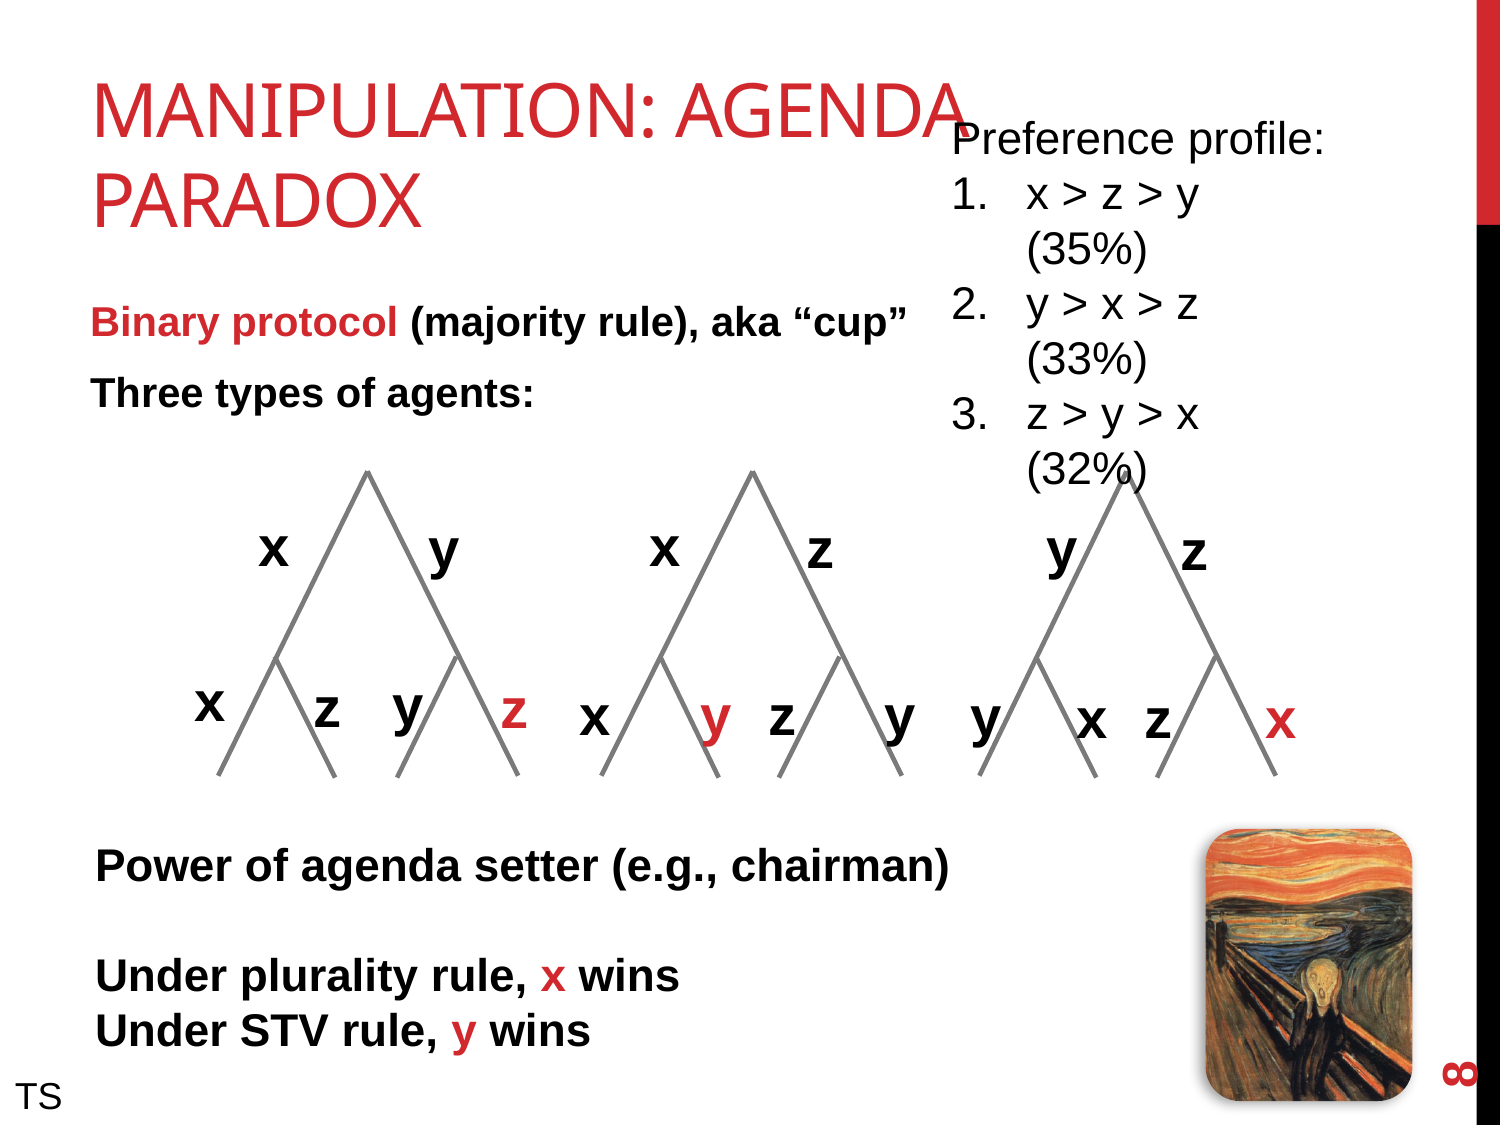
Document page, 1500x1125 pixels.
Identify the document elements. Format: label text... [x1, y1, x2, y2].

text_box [970, 470, 1298, 779]
picture [1205, 828, 1413, 1102]
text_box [193, 470, 530, 779]
slide_number 8 [1427, 887, 1488, 1104]
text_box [579, 470, 916, 779]
title Manipulation: Agenda paradox [75, 25, 1025, 250]
text_box Preference profile: x > z > y (35%) y > x > z (33%) z > y > x (32%) [936, 101, 1437, 501]
list Binary protocol (majority rule), aka “cup” Three types of agents: [75, 287, 1325, 1005]
text_box Power of agenda setter (e.g., chairman) Under plurality rule, x wins Under STV rule, y wins [80, 828, 966, 1064]
text_box TS [0, 1064, 84, 1125]
